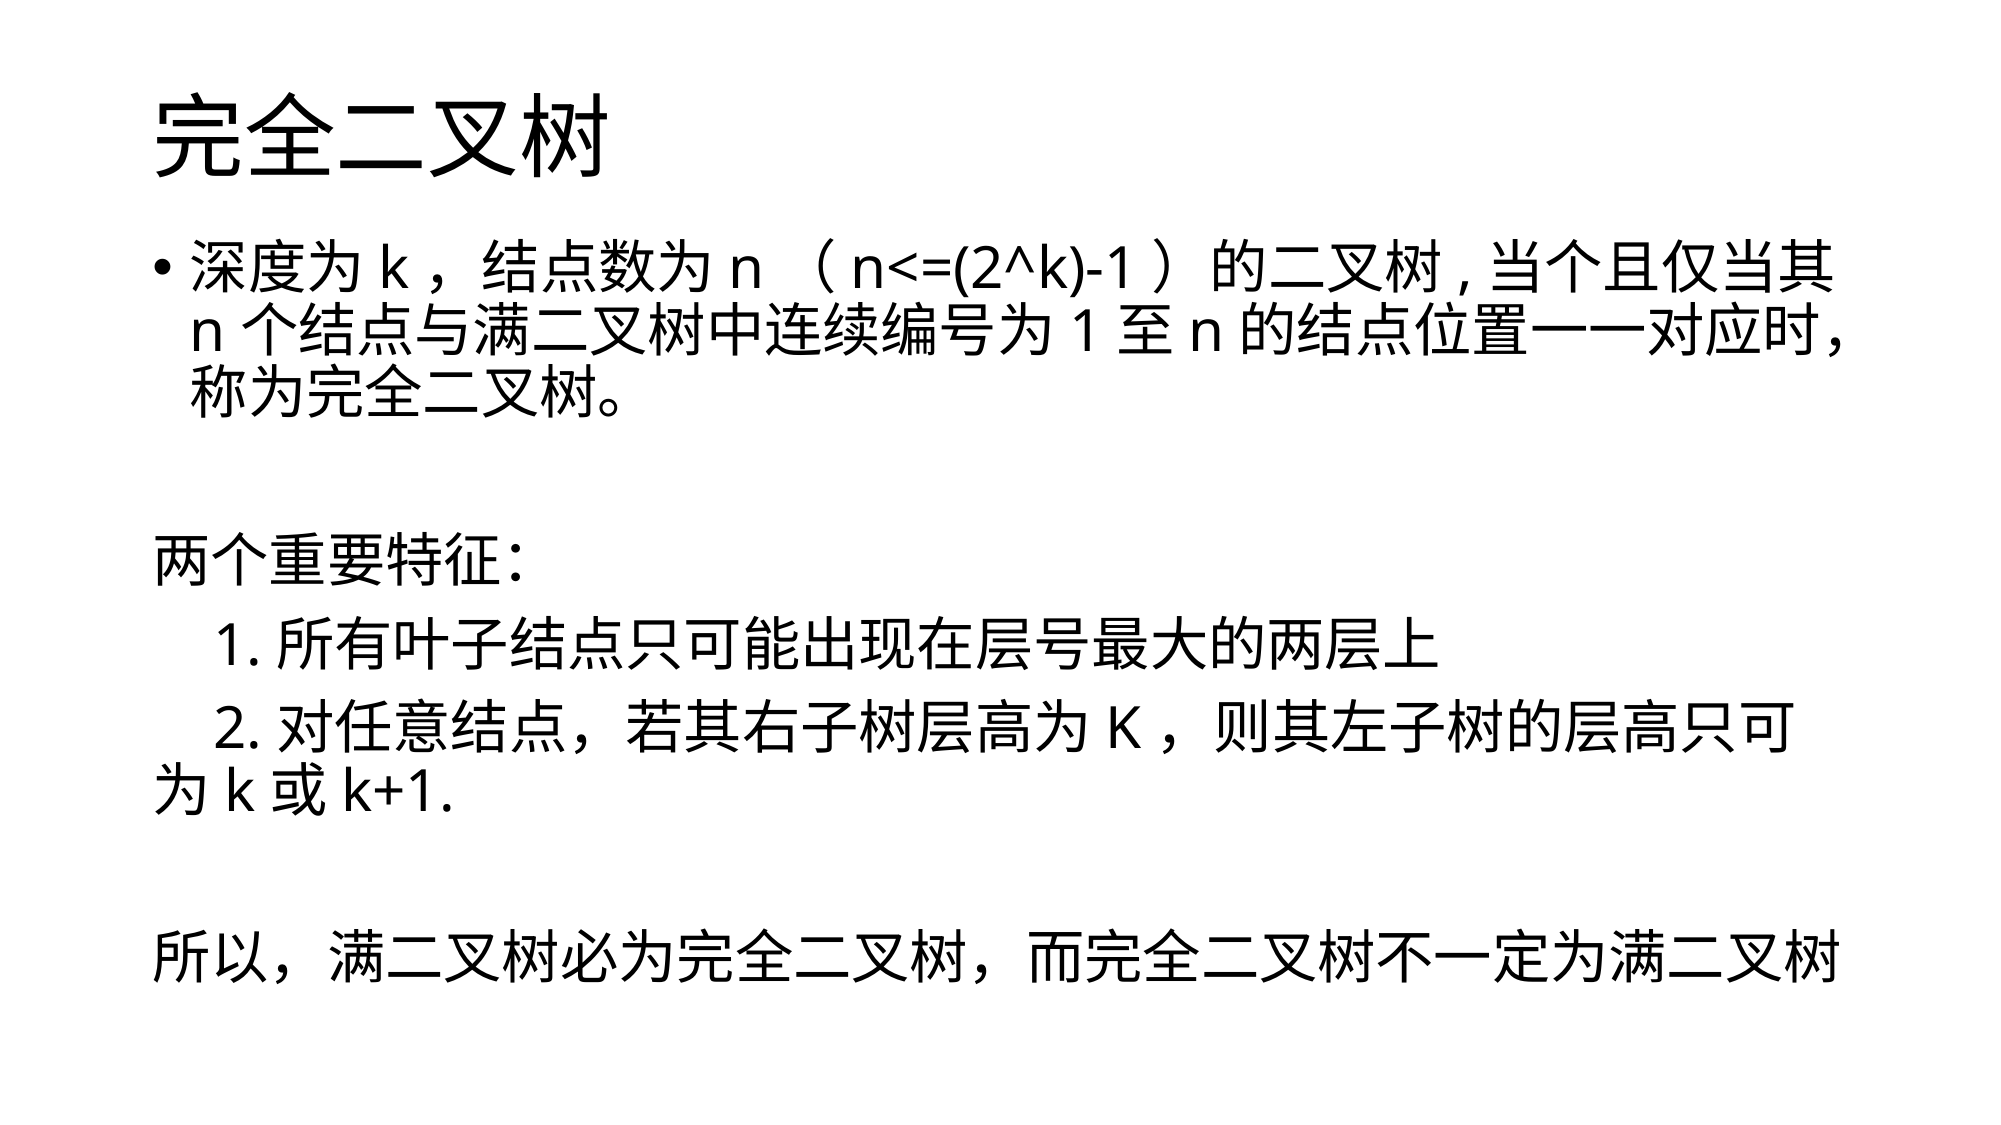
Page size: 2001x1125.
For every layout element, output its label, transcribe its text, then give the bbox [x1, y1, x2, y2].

list 深度为k，结点数为n（n<=(2^k)-1）的二叉树,当个且仅当其n个结点与满二叉树中连续编号为1至n的结点位置一一对应时，称为完全二叉树。 两个重要特征： 1.所有叶子结点只可能出现在层号最大的两层上 2.对任意结点，若其右子树层高为K，则其左子树的层高只可为k或k+1. 所以，满二叉树必为完全二叉树，而完全二叉树不一定为满二叉树 [137, 230, 1863, 1014]
title 完全二叉树 [137, 60, 1863, 223]
